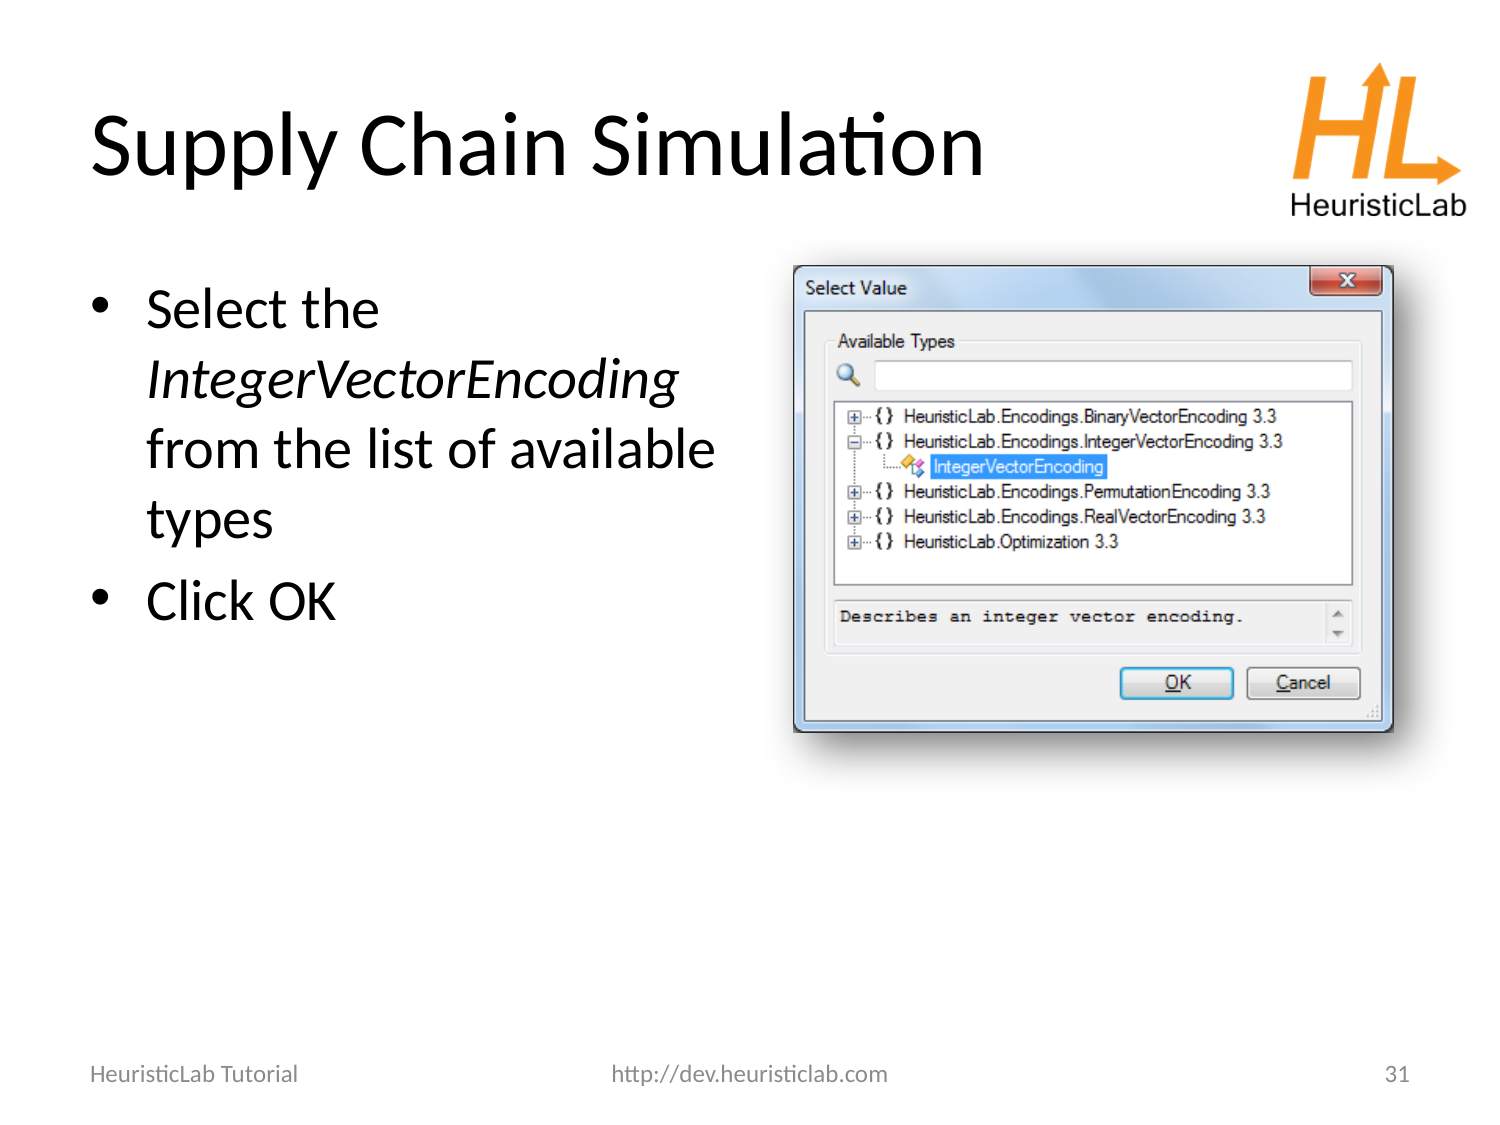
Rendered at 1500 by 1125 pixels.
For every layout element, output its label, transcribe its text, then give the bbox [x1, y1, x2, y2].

picture [1281, 27, 1474, 244]
slide_number 31 [1074, 1042, 1425, 1103]
slide_number HeuristicLab Tutorial [75, 1042, 425, 1103]
footer http://dev.heuristiclab.com [512, 1042, 988, 1103]
picture [793, 265, 1394, 733]
list Select the IntegerVectorEncoding from the list of available types Click OK [75, 262, 738, 1005]
title Supply Chain Simulation [75, 45, 1282, 233]
